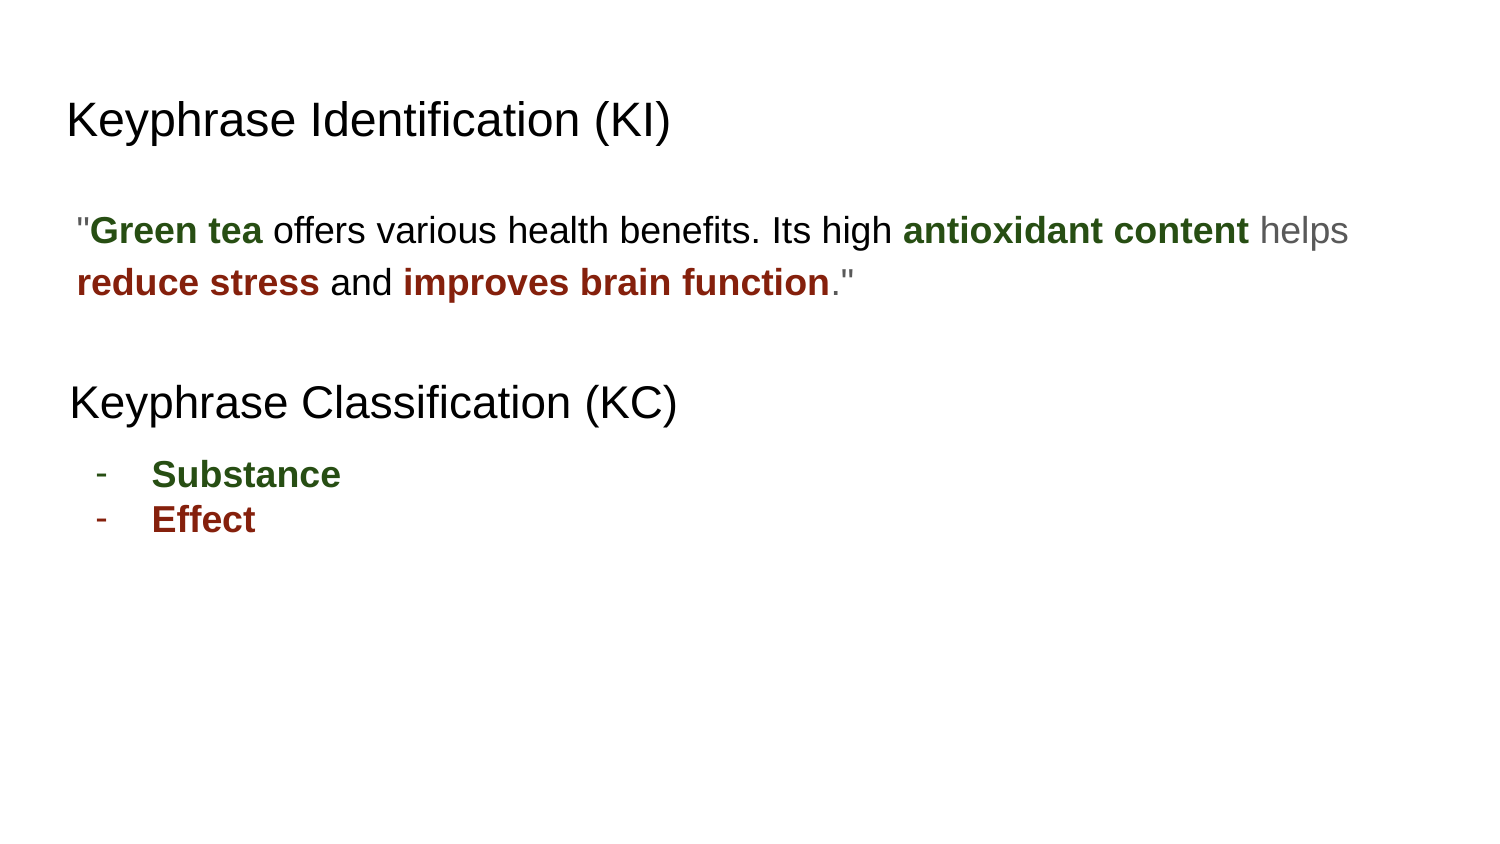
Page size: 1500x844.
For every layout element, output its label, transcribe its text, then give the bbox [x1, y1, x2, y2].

text_box Keyphrase Classification (KC) [54, 357, 1442, 471]
list "Green tea offers various health benefits. Its high antioxidant content helps reduce stress and improves brain function." Substance Effect [61, 184, 1460, 745]
title Keyphrase Identification (KI) [51, 72, 1449, 167]
